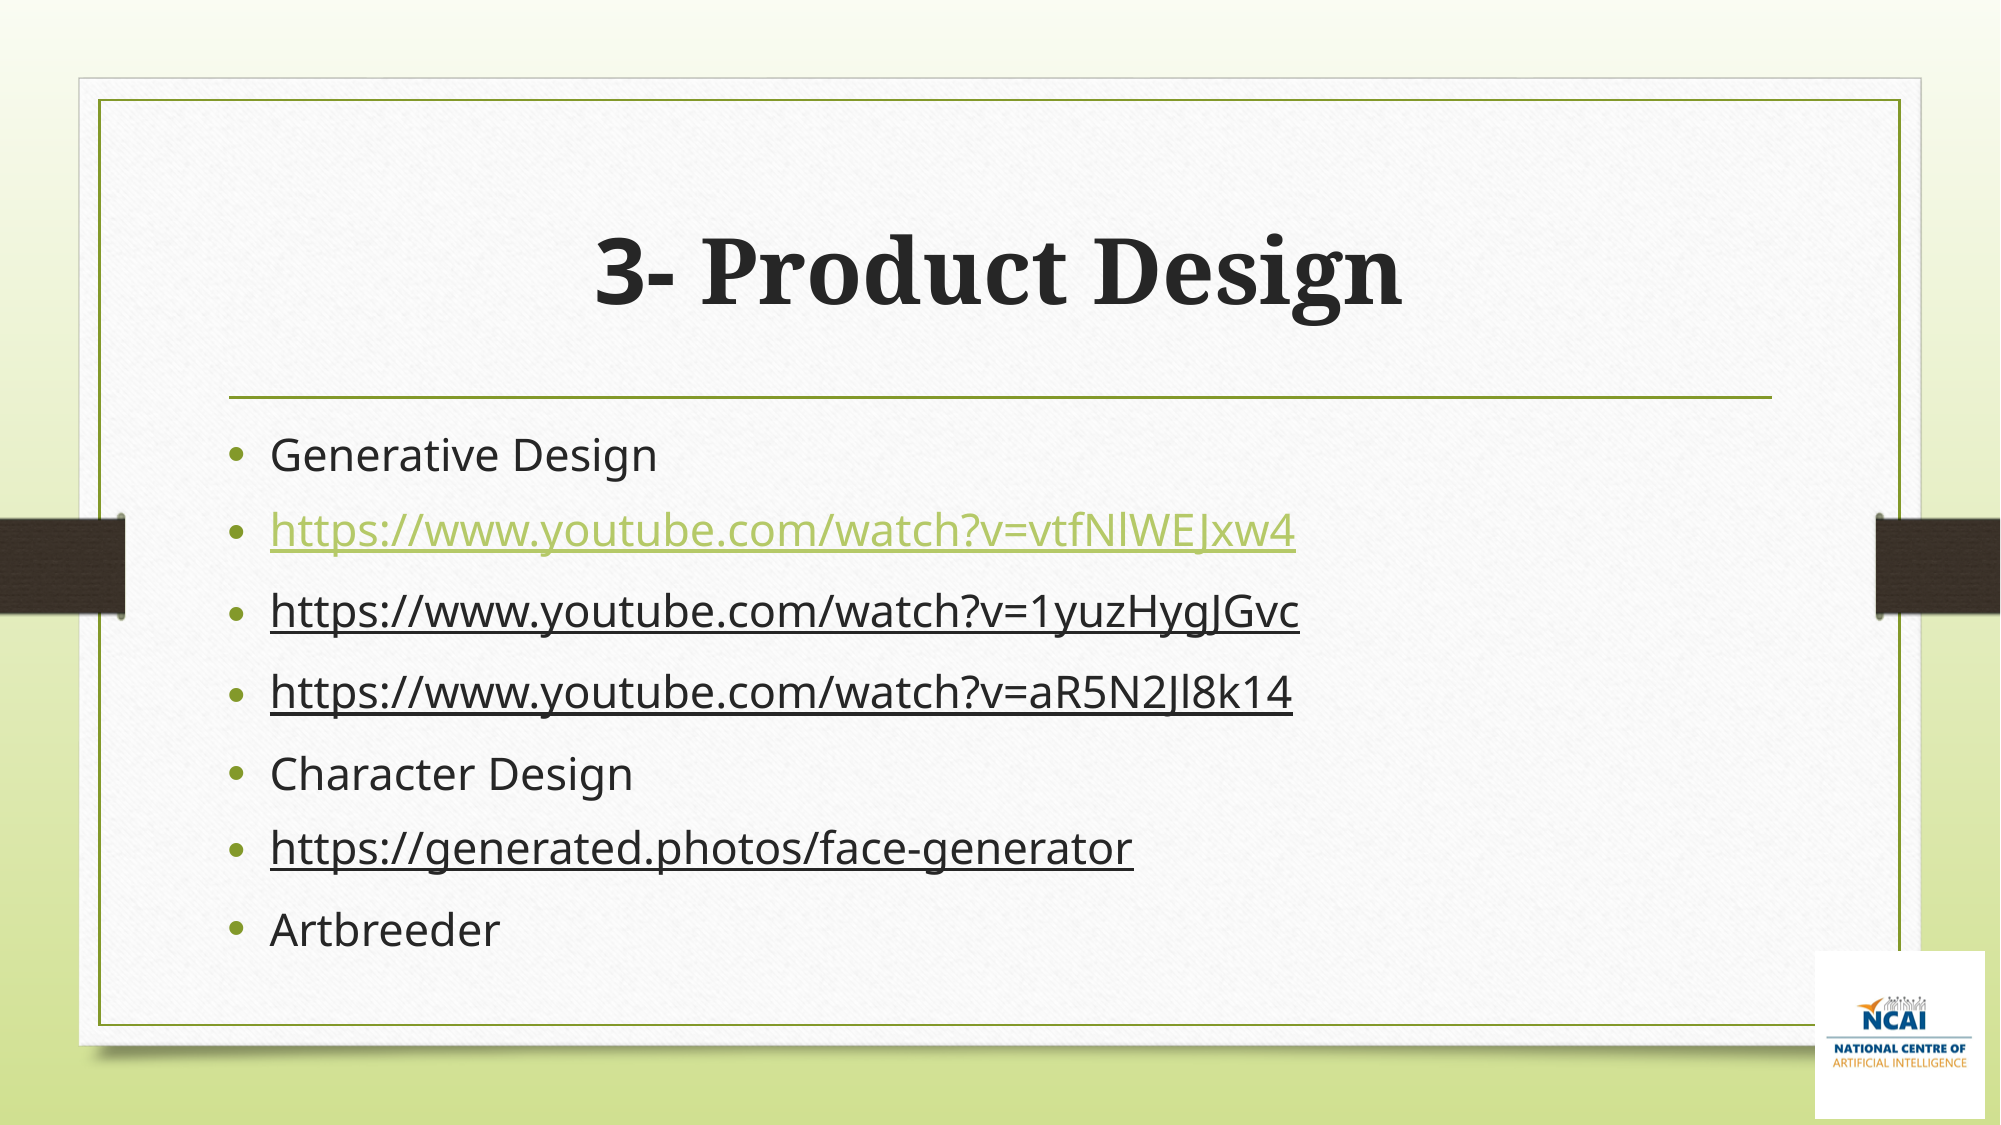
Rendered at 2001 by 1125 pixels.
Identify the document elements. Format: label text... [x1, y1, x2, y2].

list Generative Design https://www.youtube.com/watch?v=vtfNlWEJxw4 https://www.youtube.com/watch?v=1yuzHygJGvc https://www.youtube.com/watch?v=aR5N2Jl8k14 Character Design https://generated.photos/face-generator Artbreeder [212, 419, 1788, 964]
title 3- Product Design [212, 161, 1788, 375]
picture [0, 0, 2001, 1125]
